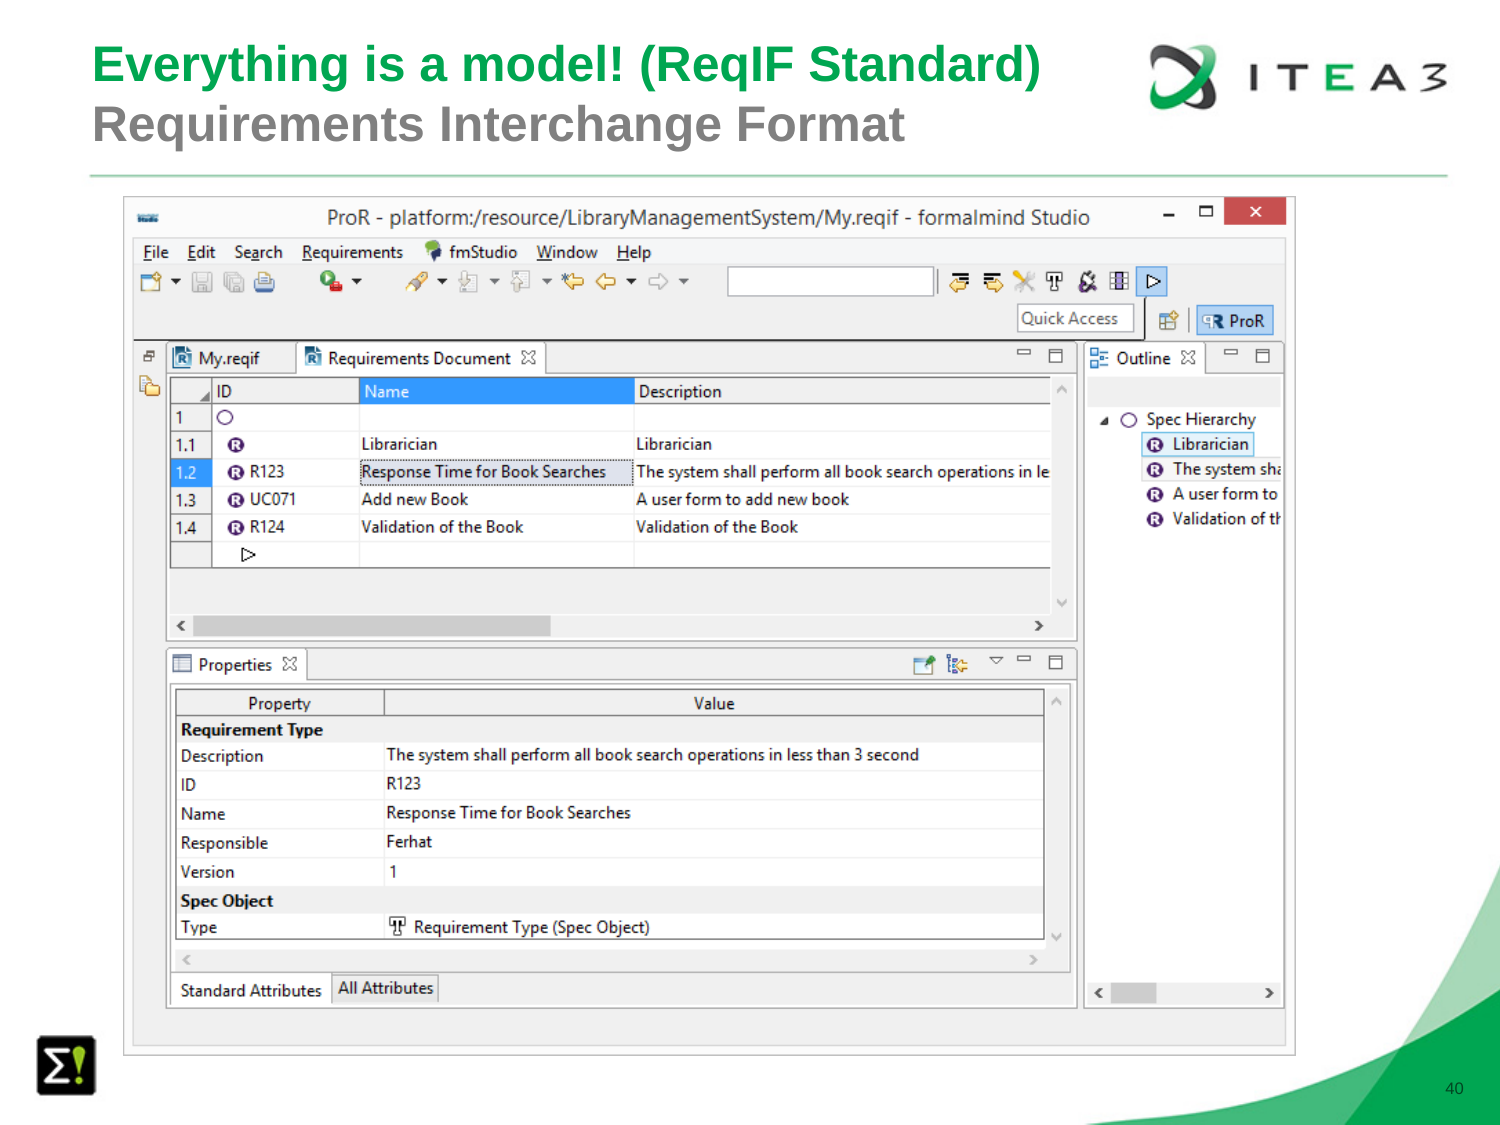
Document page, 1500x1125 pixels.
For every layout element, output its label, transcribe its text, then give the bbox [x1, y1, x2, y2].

picture [0, 0, 1500, 1125]
title Everything is a model! (ReqIF Standard) Requirements Interchange Format [76, 23, 1140, 160]
